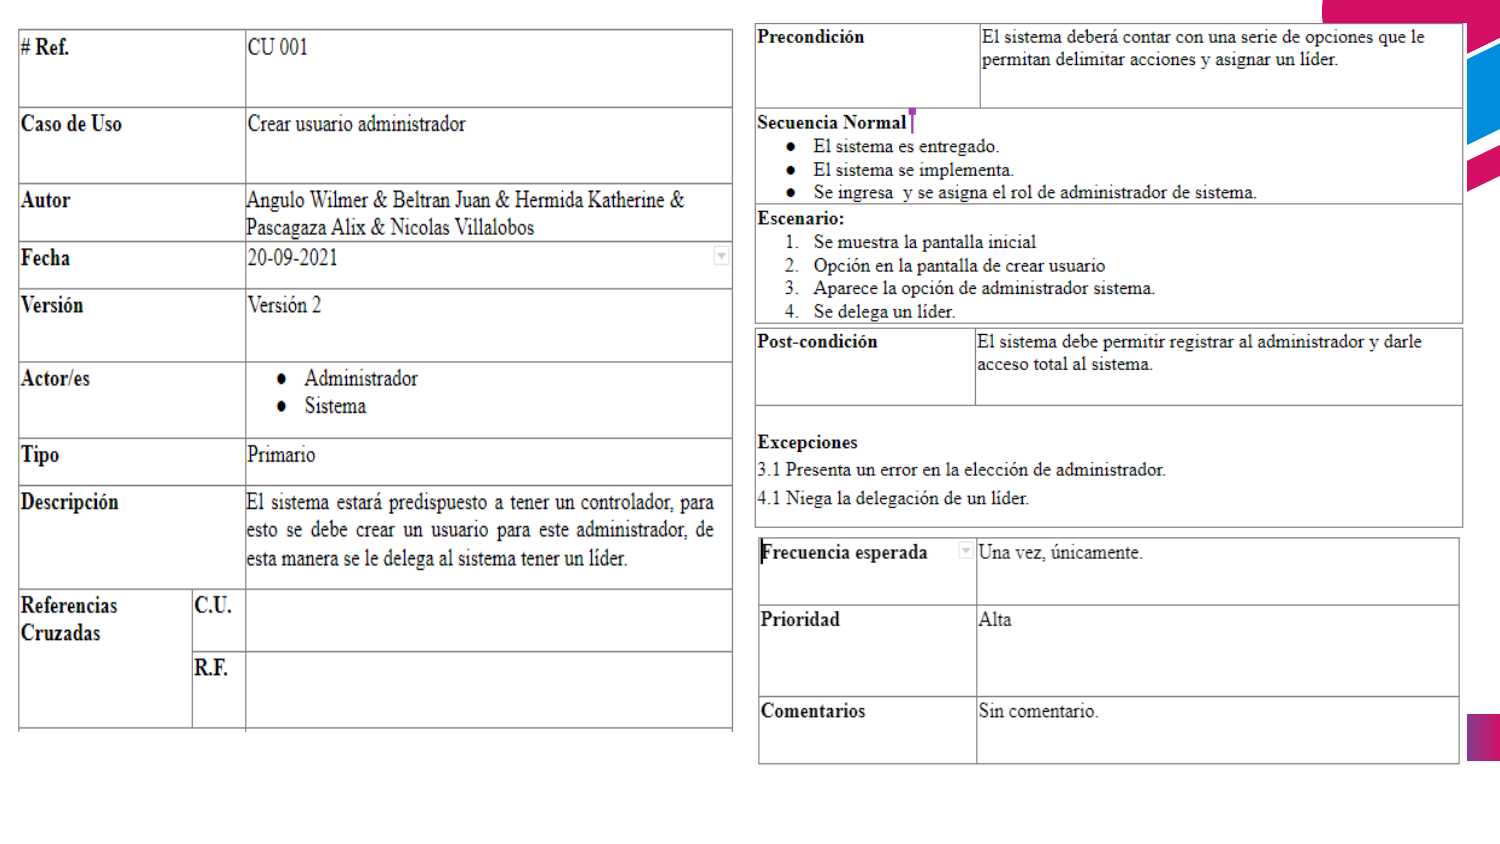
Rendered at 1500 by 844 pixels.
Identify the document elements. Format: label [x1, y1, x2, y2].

picture [11, 22, 739, 733]
picture [749, 23, 1467, 774]
